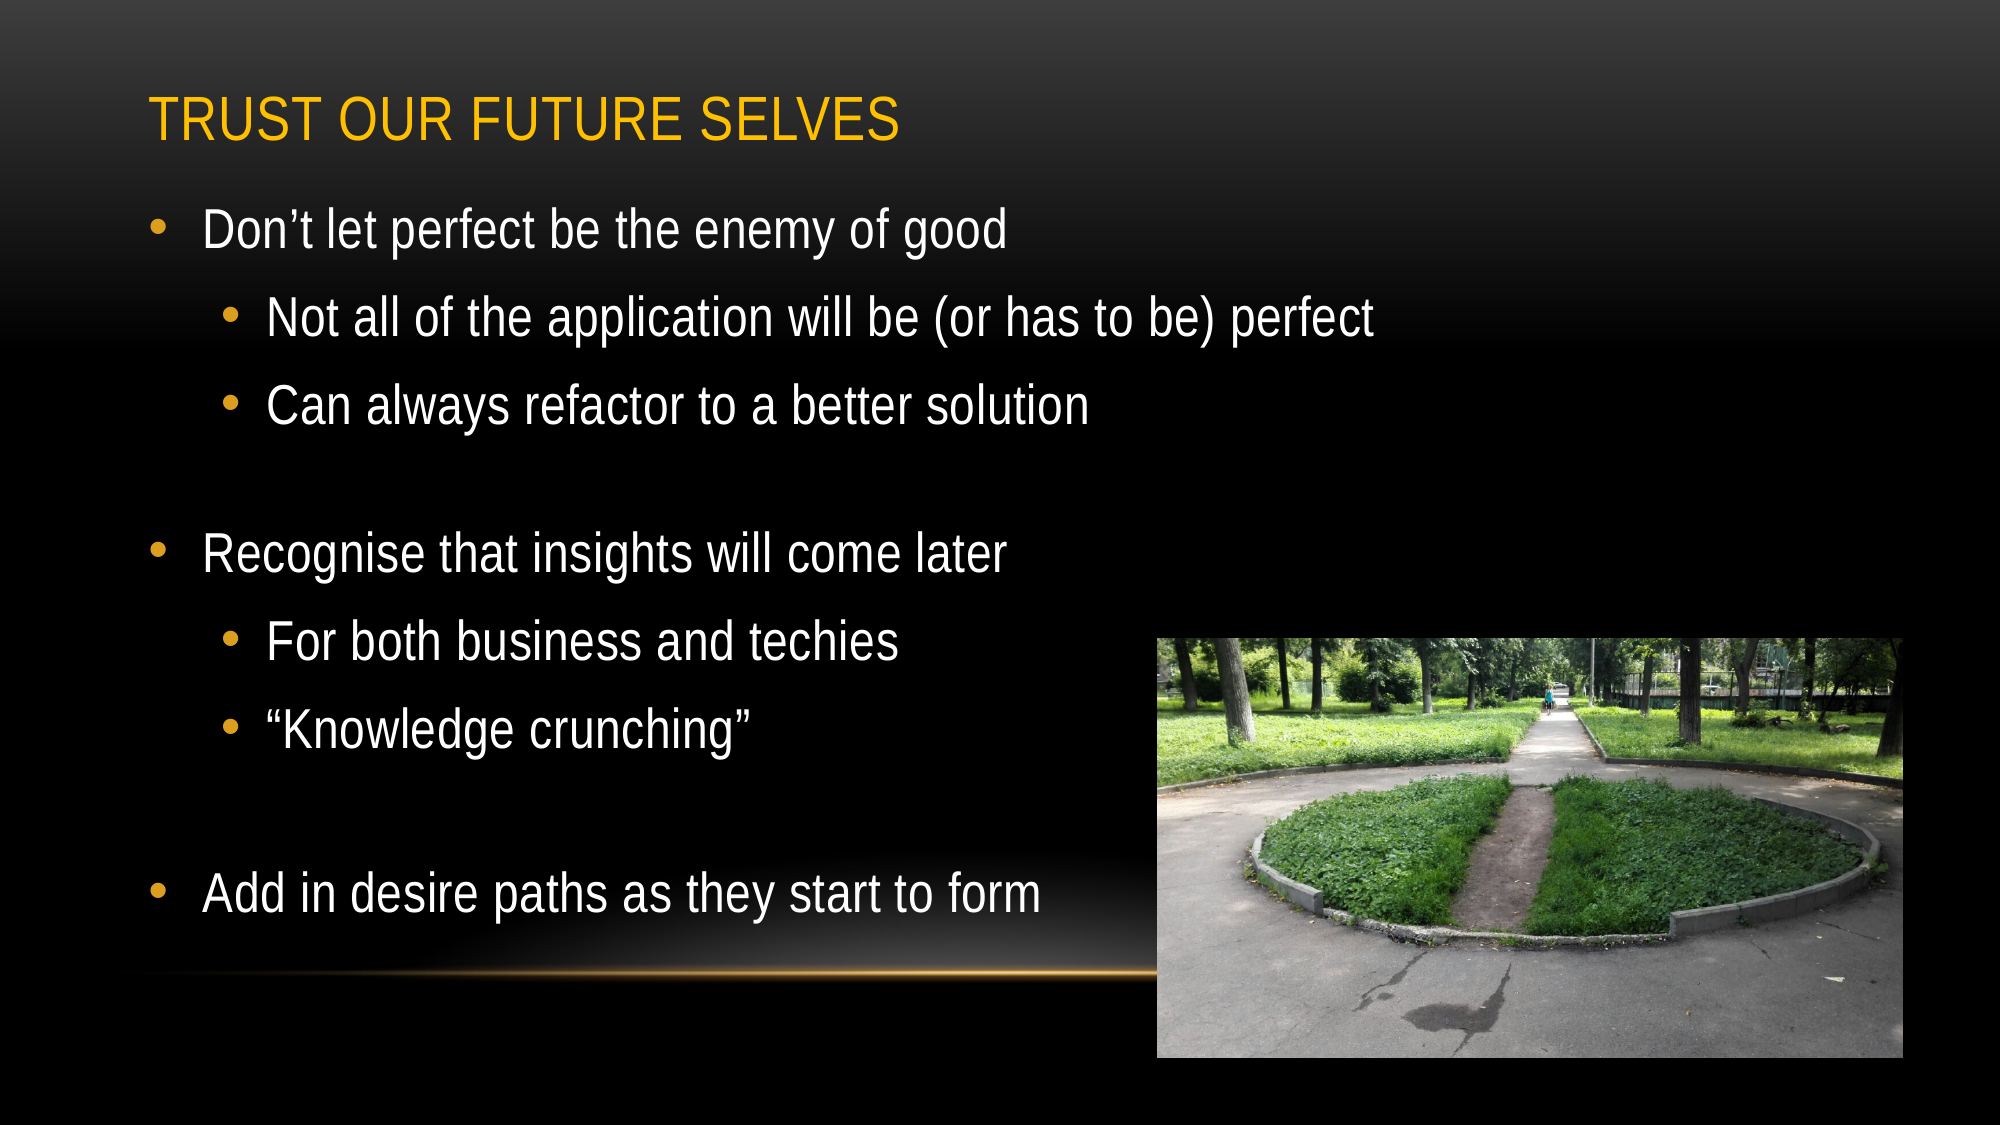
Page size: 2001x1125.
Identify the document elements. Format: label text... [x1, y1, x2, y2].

title Trust our future selves [133, 45, 1867, 161]
picture [0, 0, 2000, 1125]
list Don’t let perfect be the enemy of good Not all of the application will be (or has to be) perfect Can always refactor to a better solution Recognise that insights will come later For both business and techies “Knowledge crunching” Add in desire paths as they start to form [133, 184, 1867, 938]
